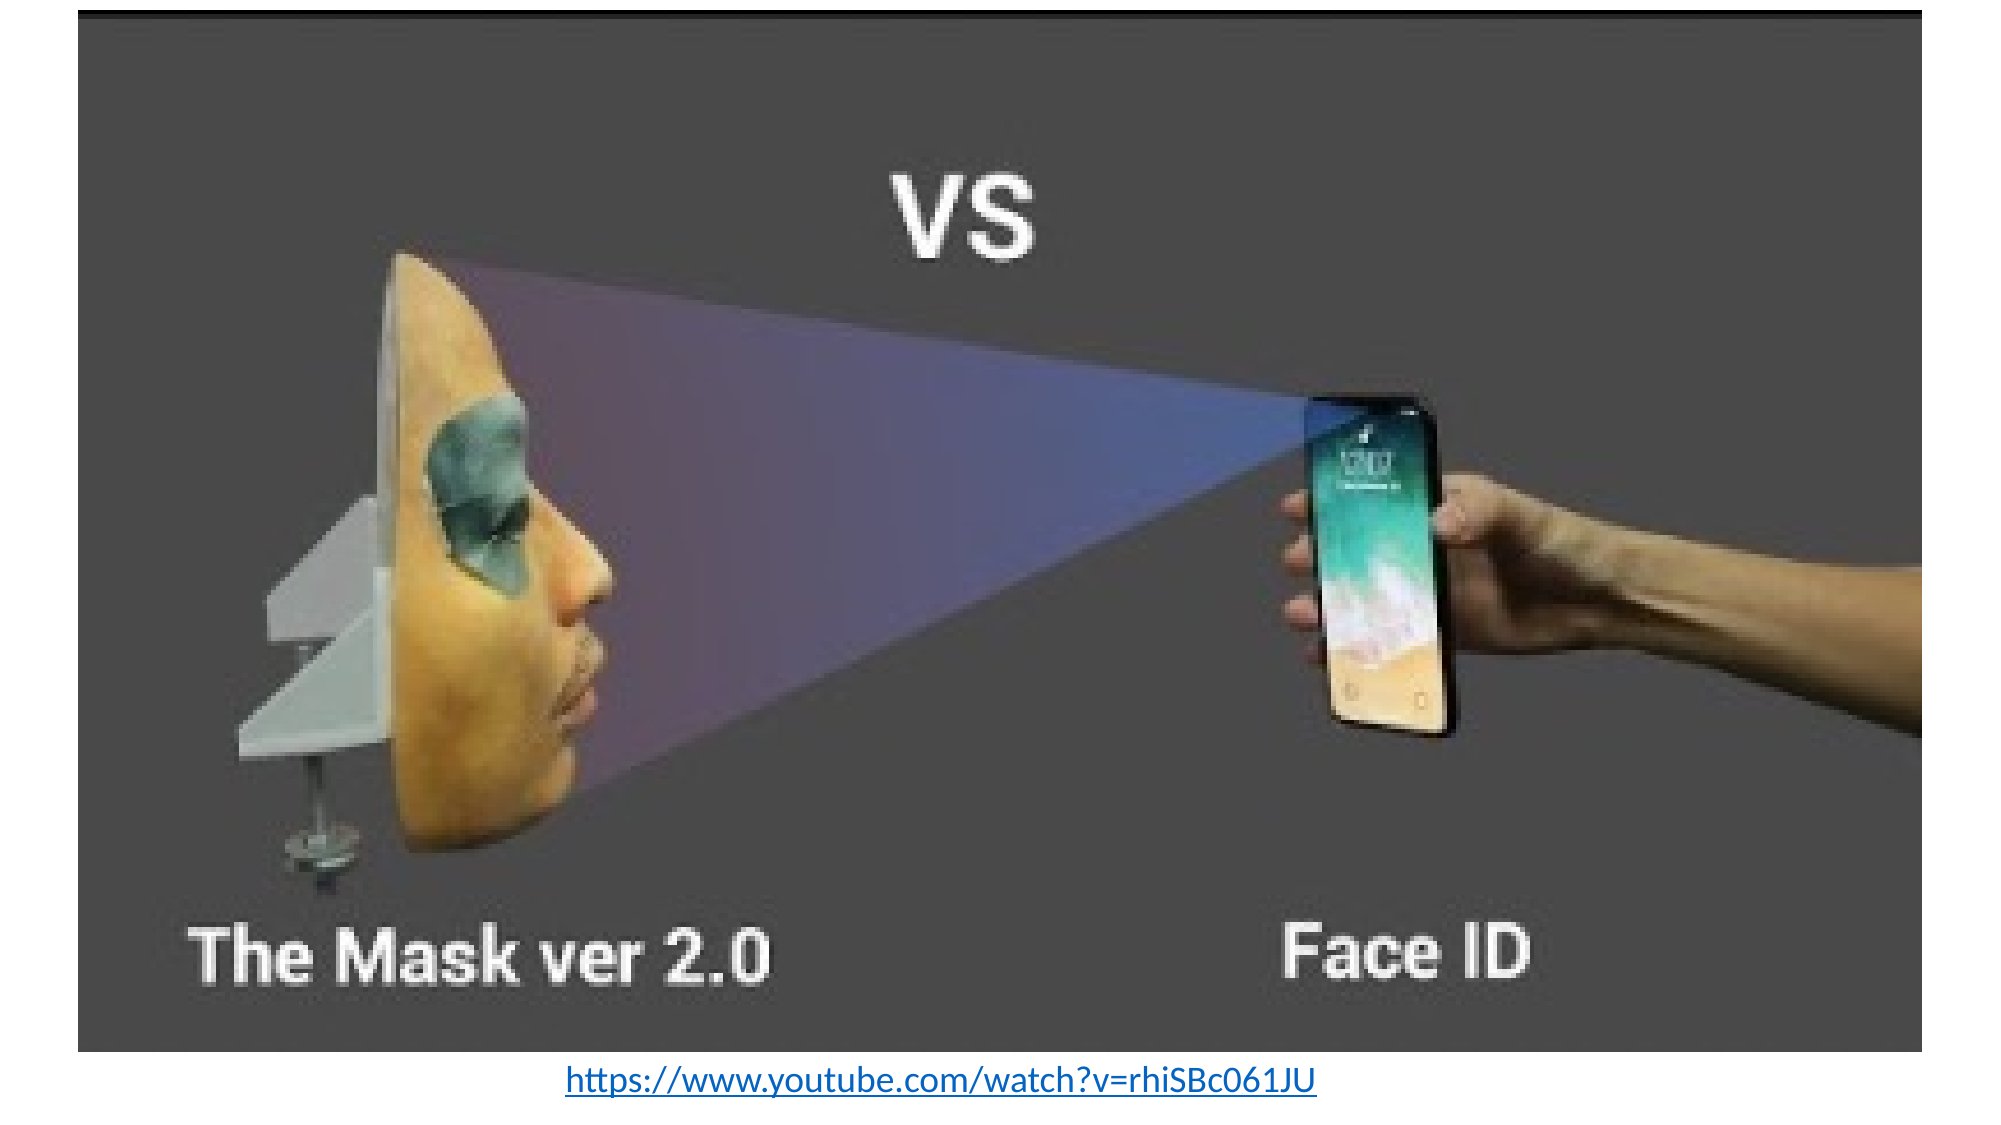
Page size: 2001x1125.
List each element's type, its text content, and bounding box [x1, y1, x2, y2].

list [77, 10, 1923, 1053]
text_box https://www.youtube.com/watch?v=rhiSBc061JU [550, 1053, 1496, 1125]
